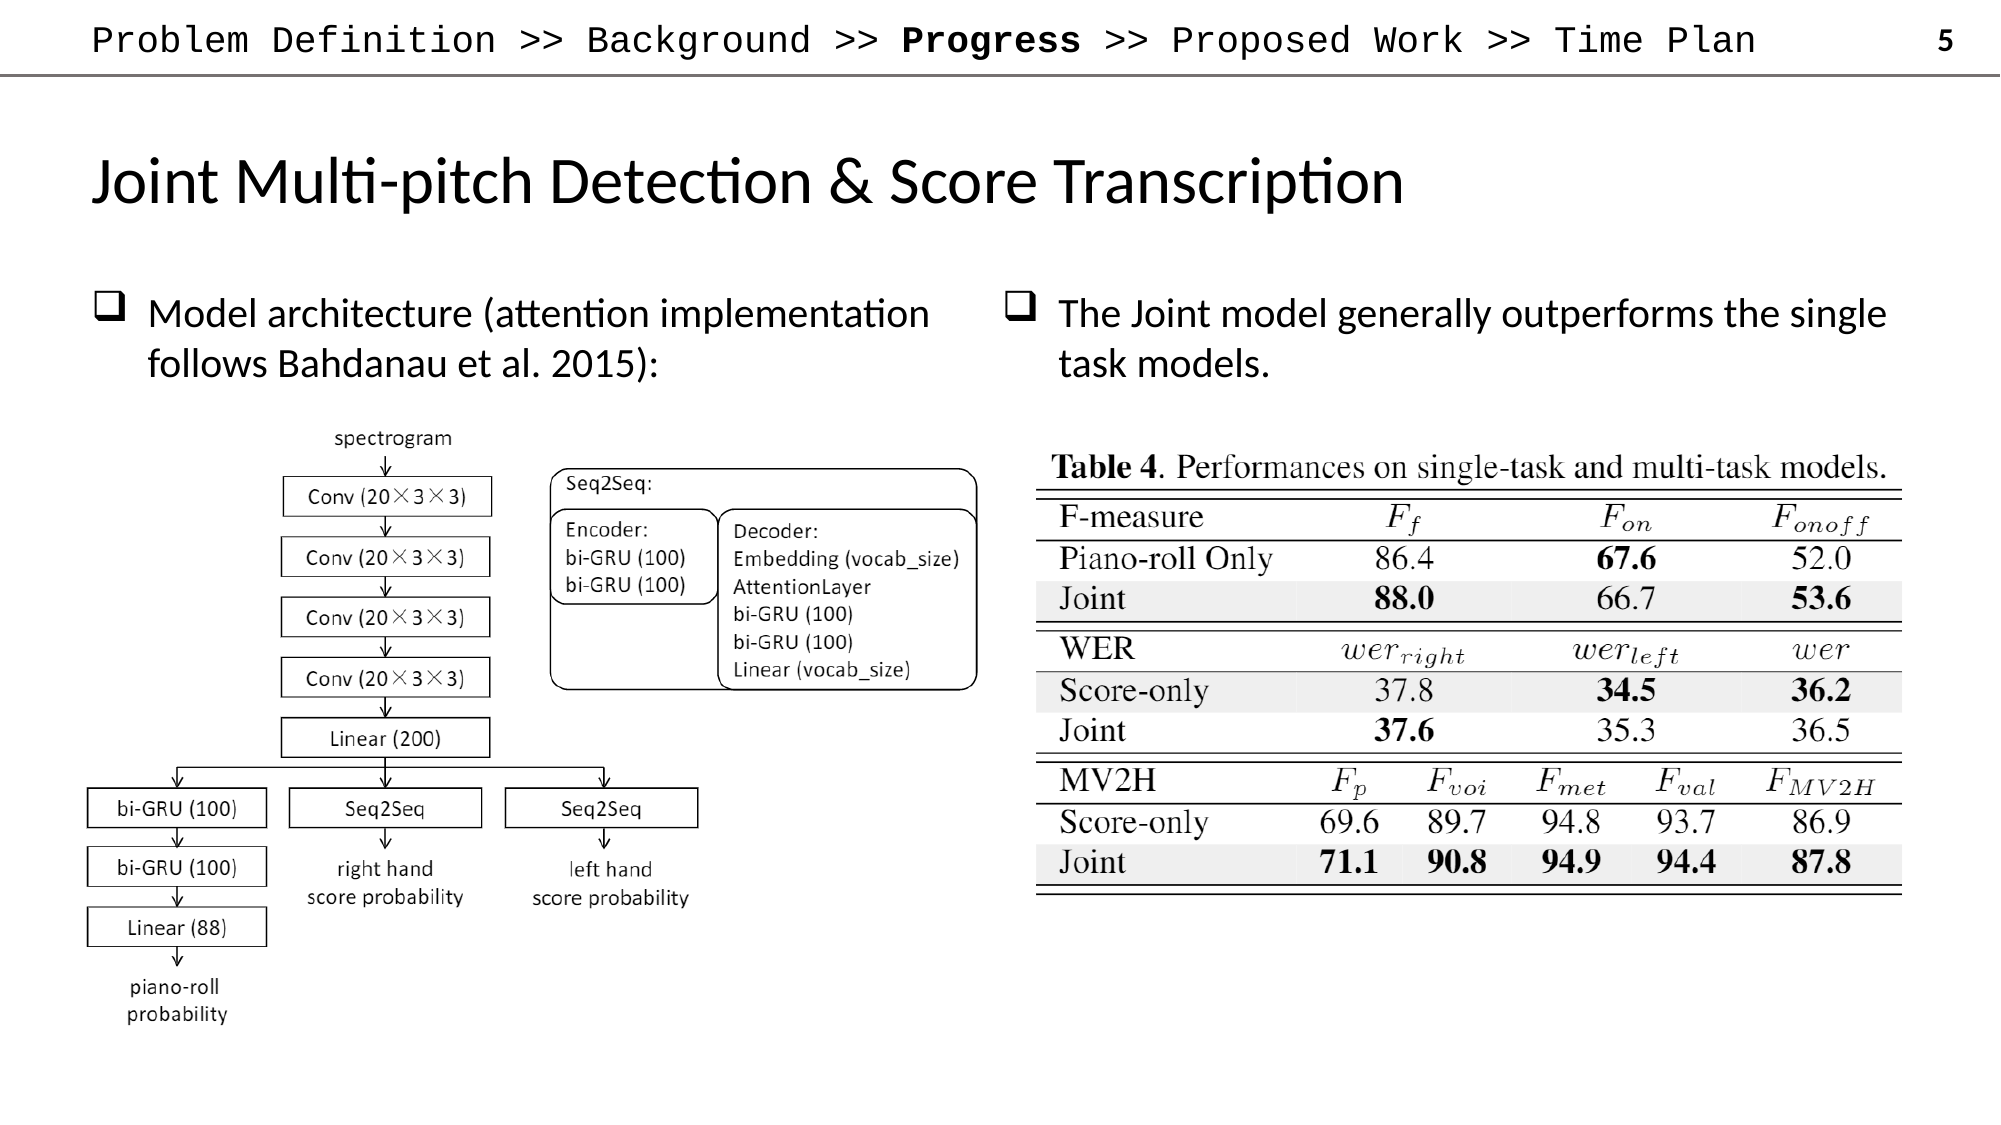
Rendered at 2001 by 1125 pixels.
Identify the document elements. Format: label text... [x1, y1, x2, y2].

slide_number 5 [1916, 8, 1970, 68]
text_box Joint Multi-pitch Detection & Score Transcription [76, 128, 1919, 224]
text_box Model architecture (attention implementation follows Bahdanau et al. 2015): [76, 278, 987, 394]
picture [76, 427, 988, 1026]
text_box Problem Definition >> Background >> Progress >> Proposed Work >> Time Plan [76, 7, 1772, 68]
picture [1027, 446, 1919, 906]
text_box The Joint model generally outperforms the single task models. [987, 278, 1934, 394]
